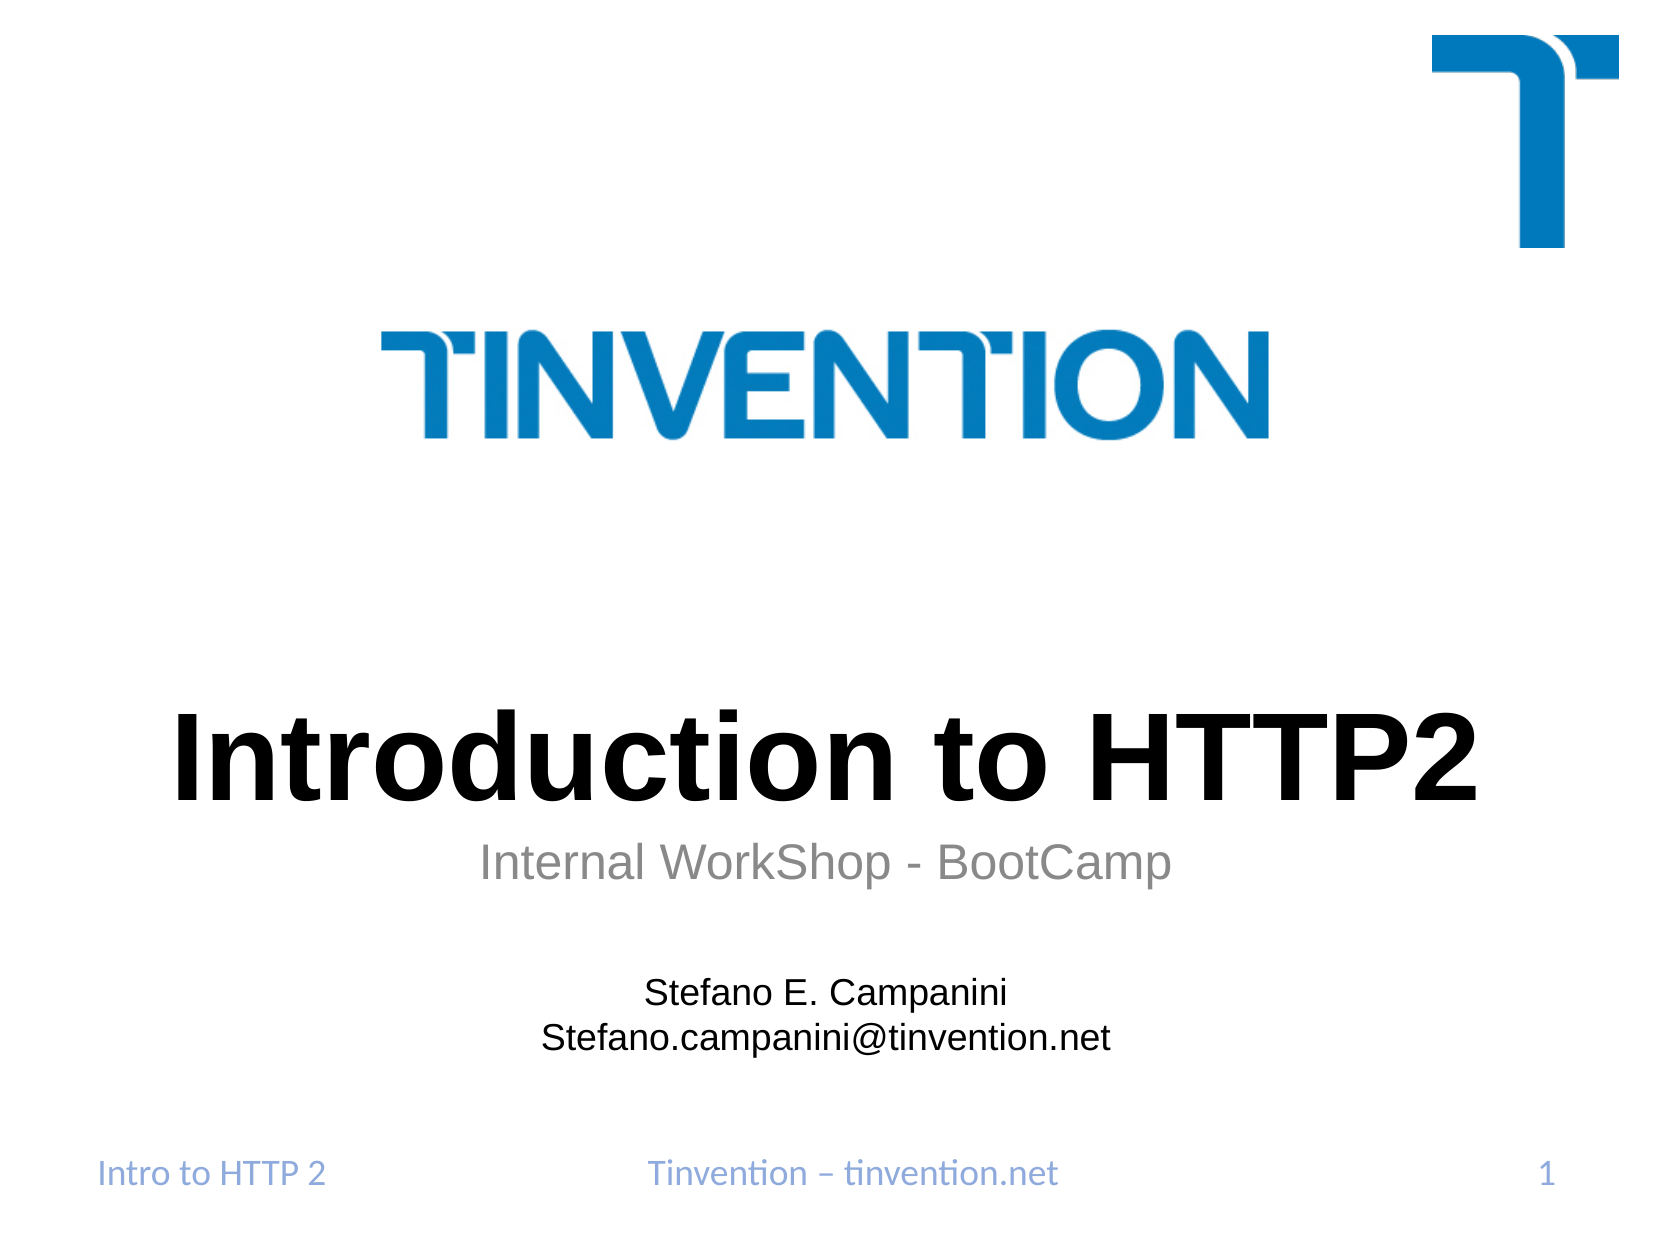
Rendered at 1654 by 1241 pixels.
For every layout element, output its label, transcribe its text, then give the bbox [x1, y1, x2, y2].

title Introduction to HTTP2 [112, 309, 1539, 825]
picture [1432, 35, 1619, 248]
list Internal WorkShop - BootCamp [112, 829, 1539, 1102]
text_box Stefano E. Campanini Stefano.campanini@tinvention.net [525, 960, 1126, 1065]
